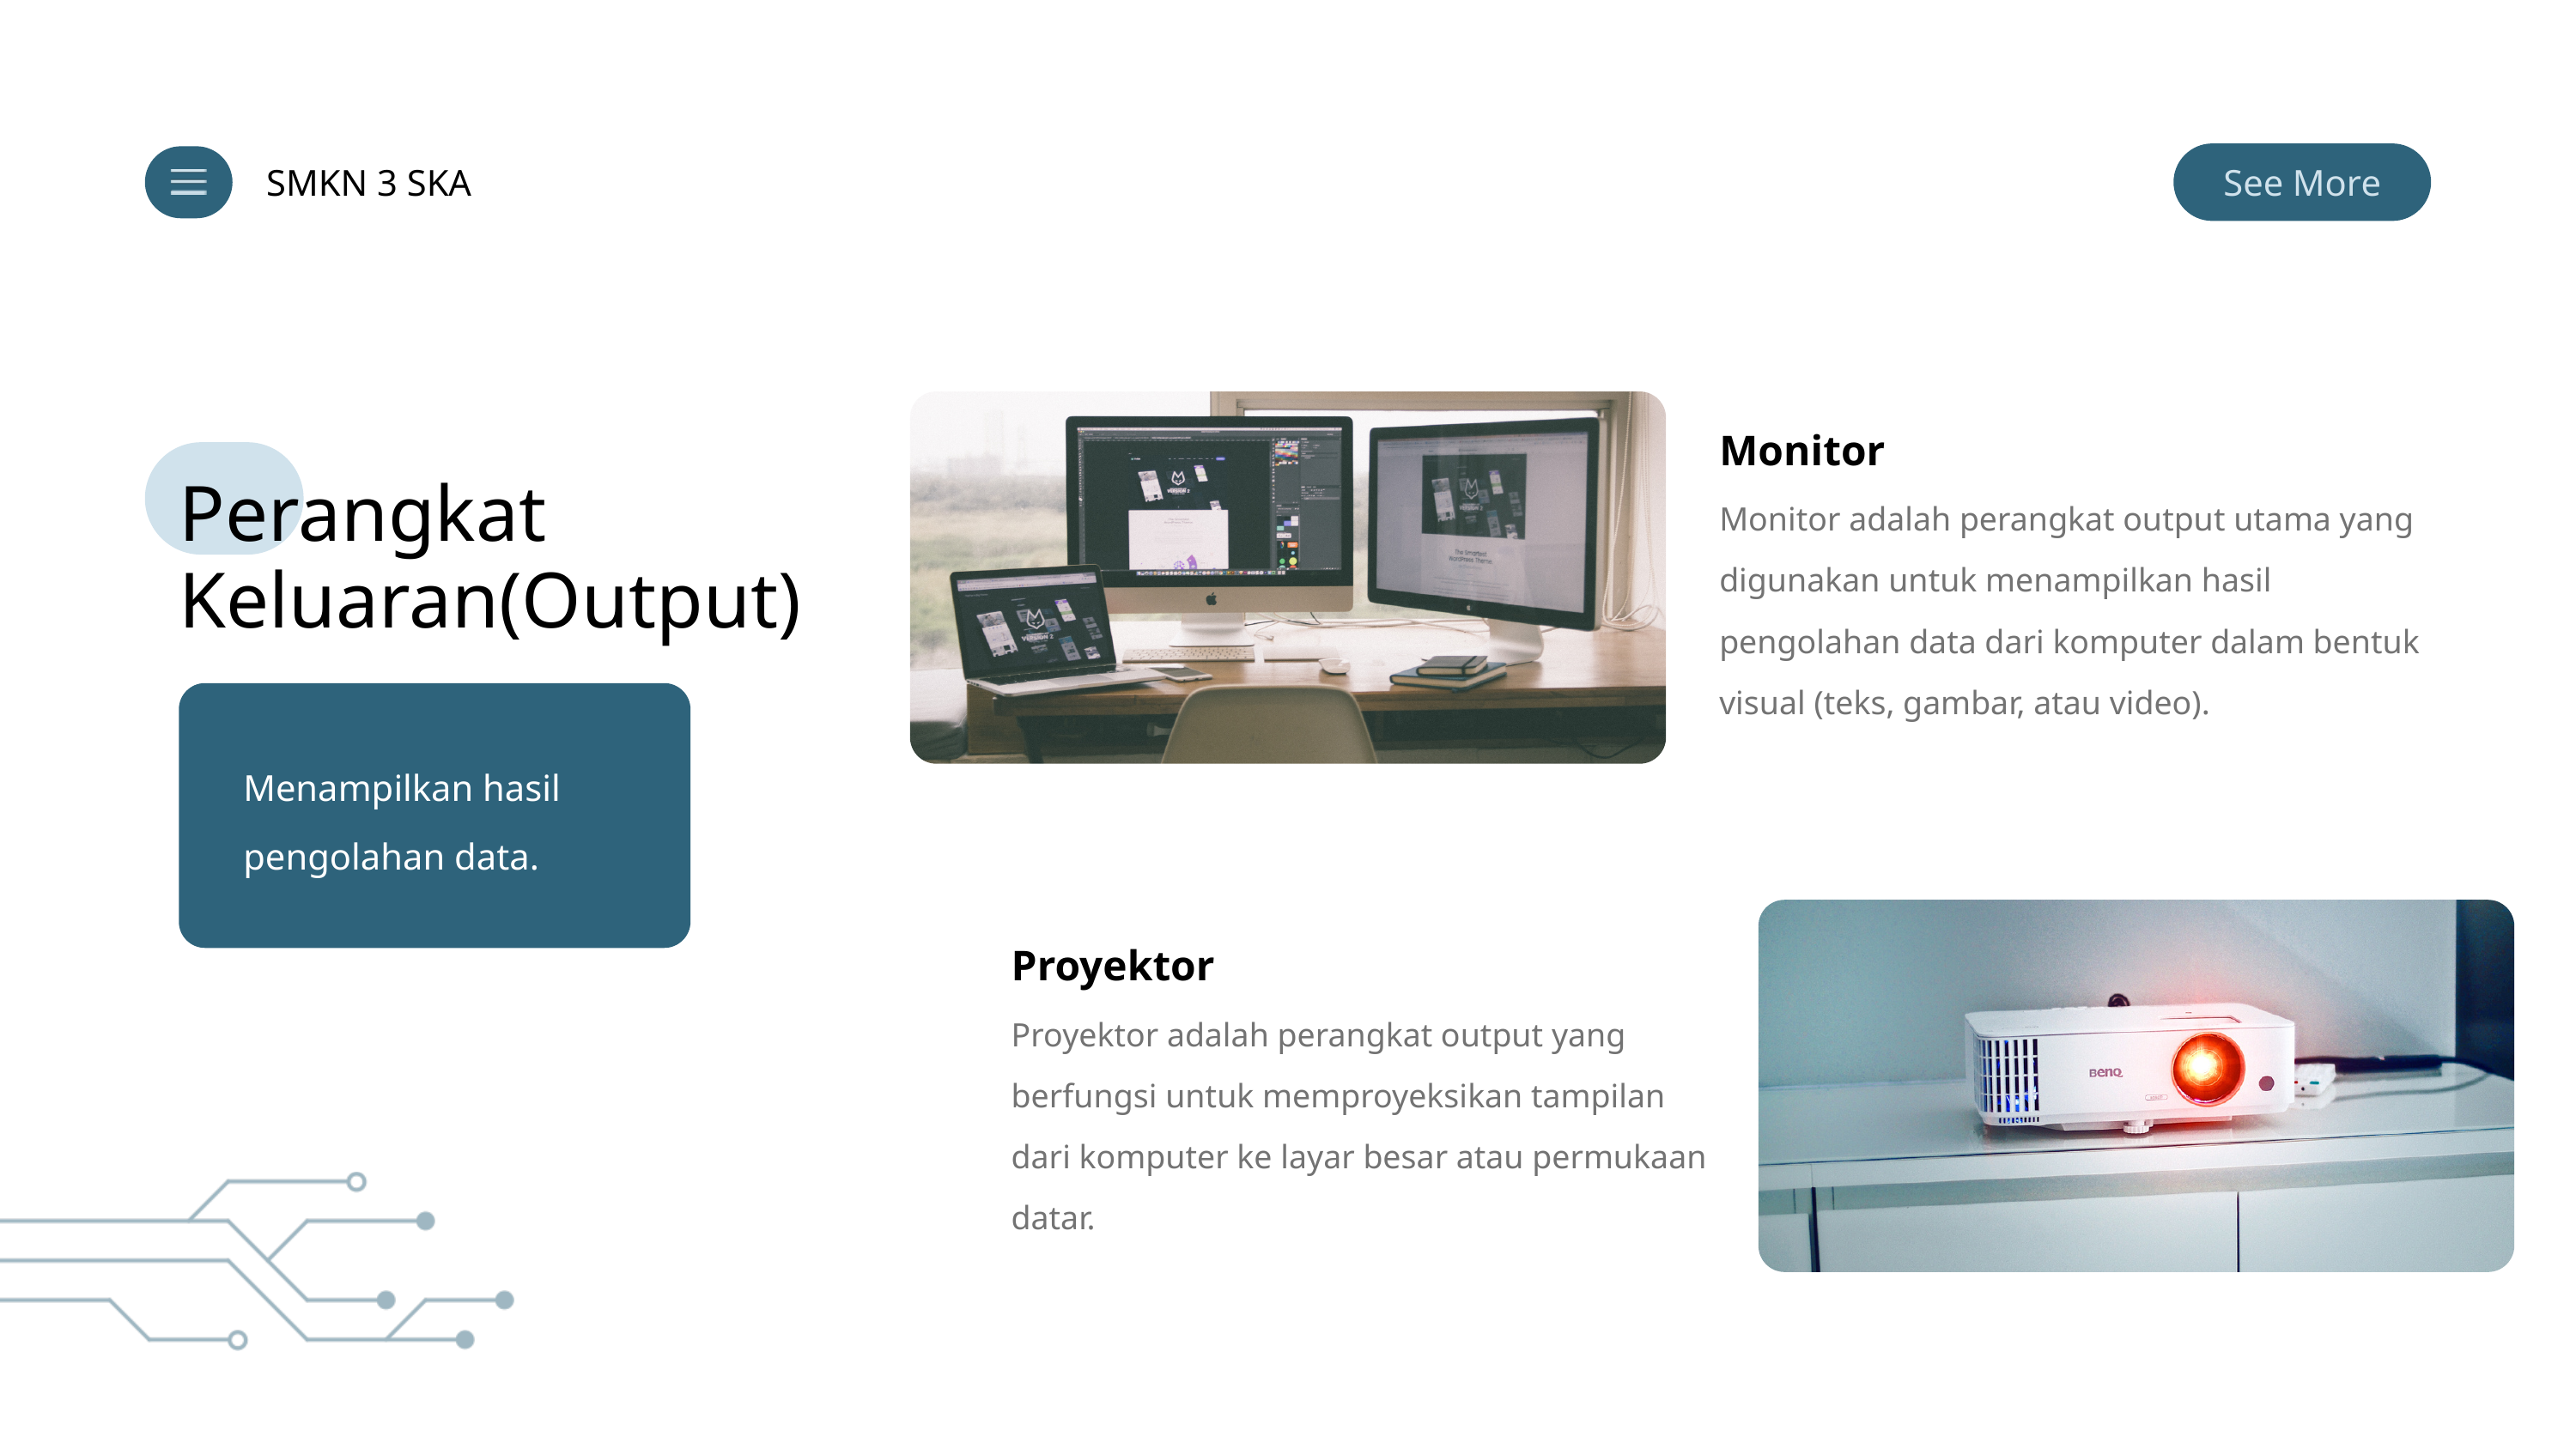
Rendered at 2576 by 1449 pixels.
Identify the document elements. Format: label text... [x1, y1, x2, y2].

text_box Proyektor adalah perangkat output yang berfungsi untuk memproyeksikan tampilan dari komputer ke layar besar atau permukaan datar. [1011, 991, 1723, 1237]
text_box Monitor [1719, 427, 1988, 474]
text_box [144, 441, 304, 555]
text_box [179, 682, 691, 949]
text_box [1758, 899, 2515, 1273]
text_box Perangkat Keluaran(Output) [179, 469, 868, 644]
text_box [2173, 142, 2432, 221]
text_box Proyektor [1011, 942, 1280, 990]
text_box [0, 1172, 514, 1351]
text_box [909, 391, 1667, 764]
text_box SMKN 3 SKA [266, 162, 612, 203]
text_box Monitor adalah perangkat output utama yang digunakan untuk menampilkan hasil pengolahan data dari komputer dalam bentuk visual (teks, gambar, atau video). [1719, 476, 2432, 721]
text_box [144, 146, 233, 219]
